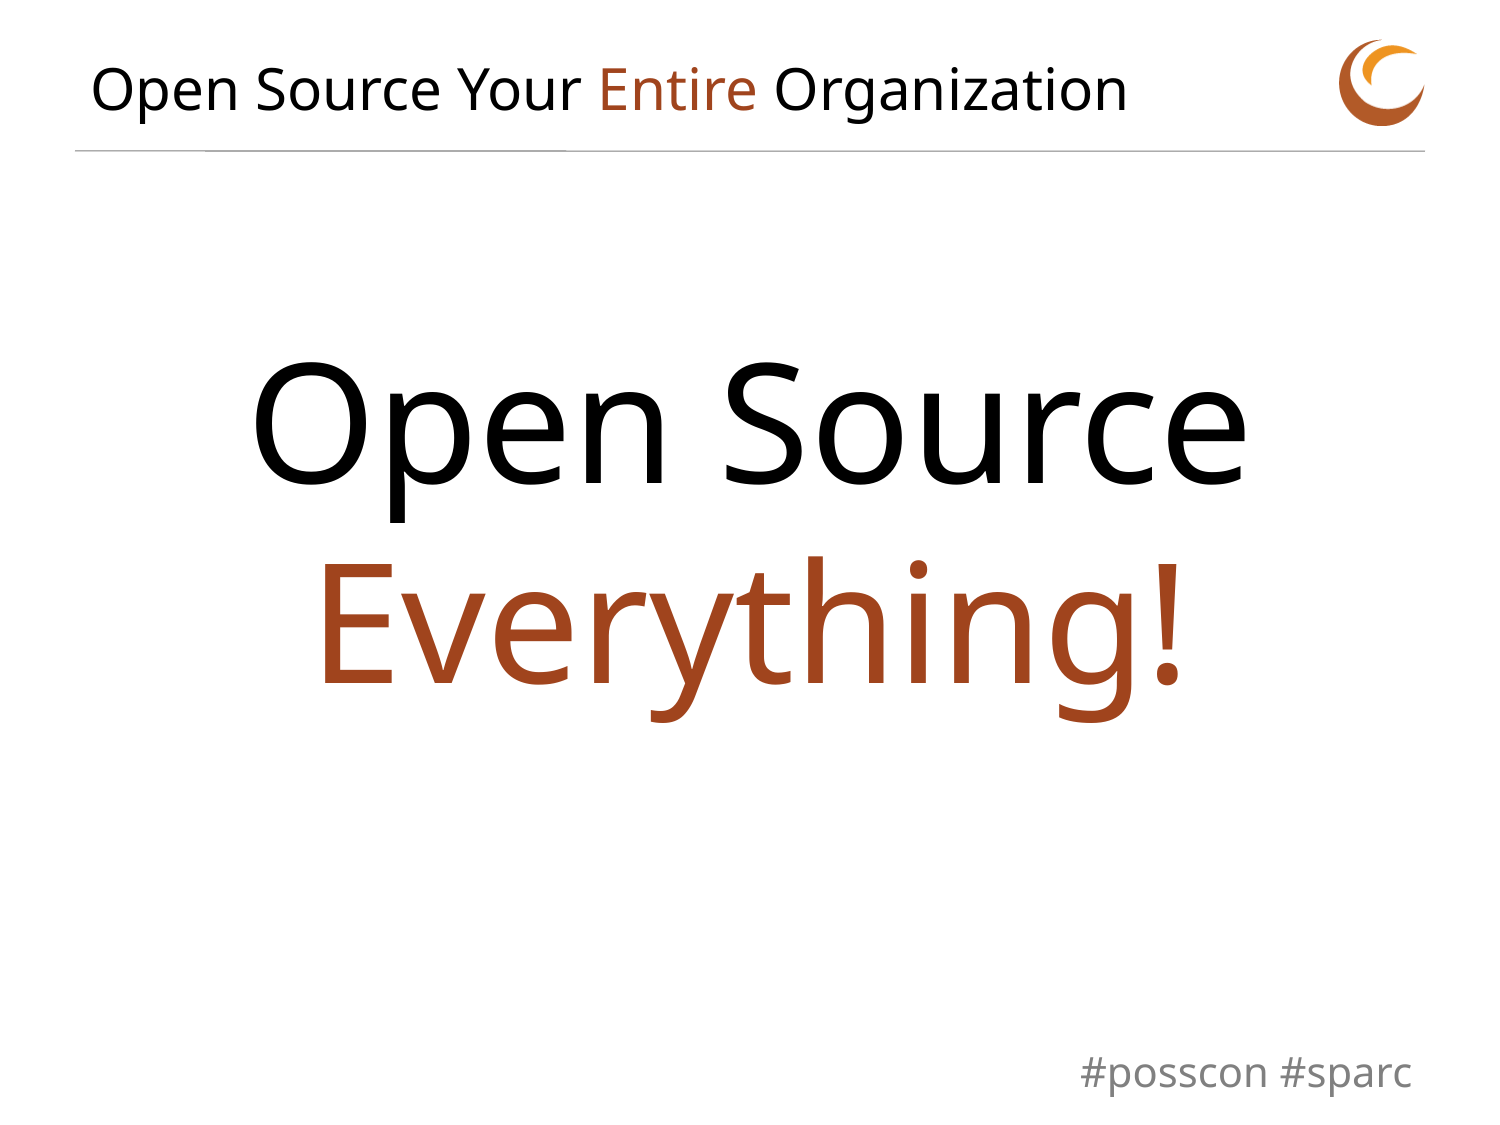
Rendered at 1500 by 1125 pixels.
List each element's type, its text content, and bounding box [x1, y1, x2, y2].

picture [1339, 39, 1425, 45]
title Open Source Your Entire Organization [75, 45, 1425, 123]
list Open Source Everything! [75, 262, 1425, 1005]
